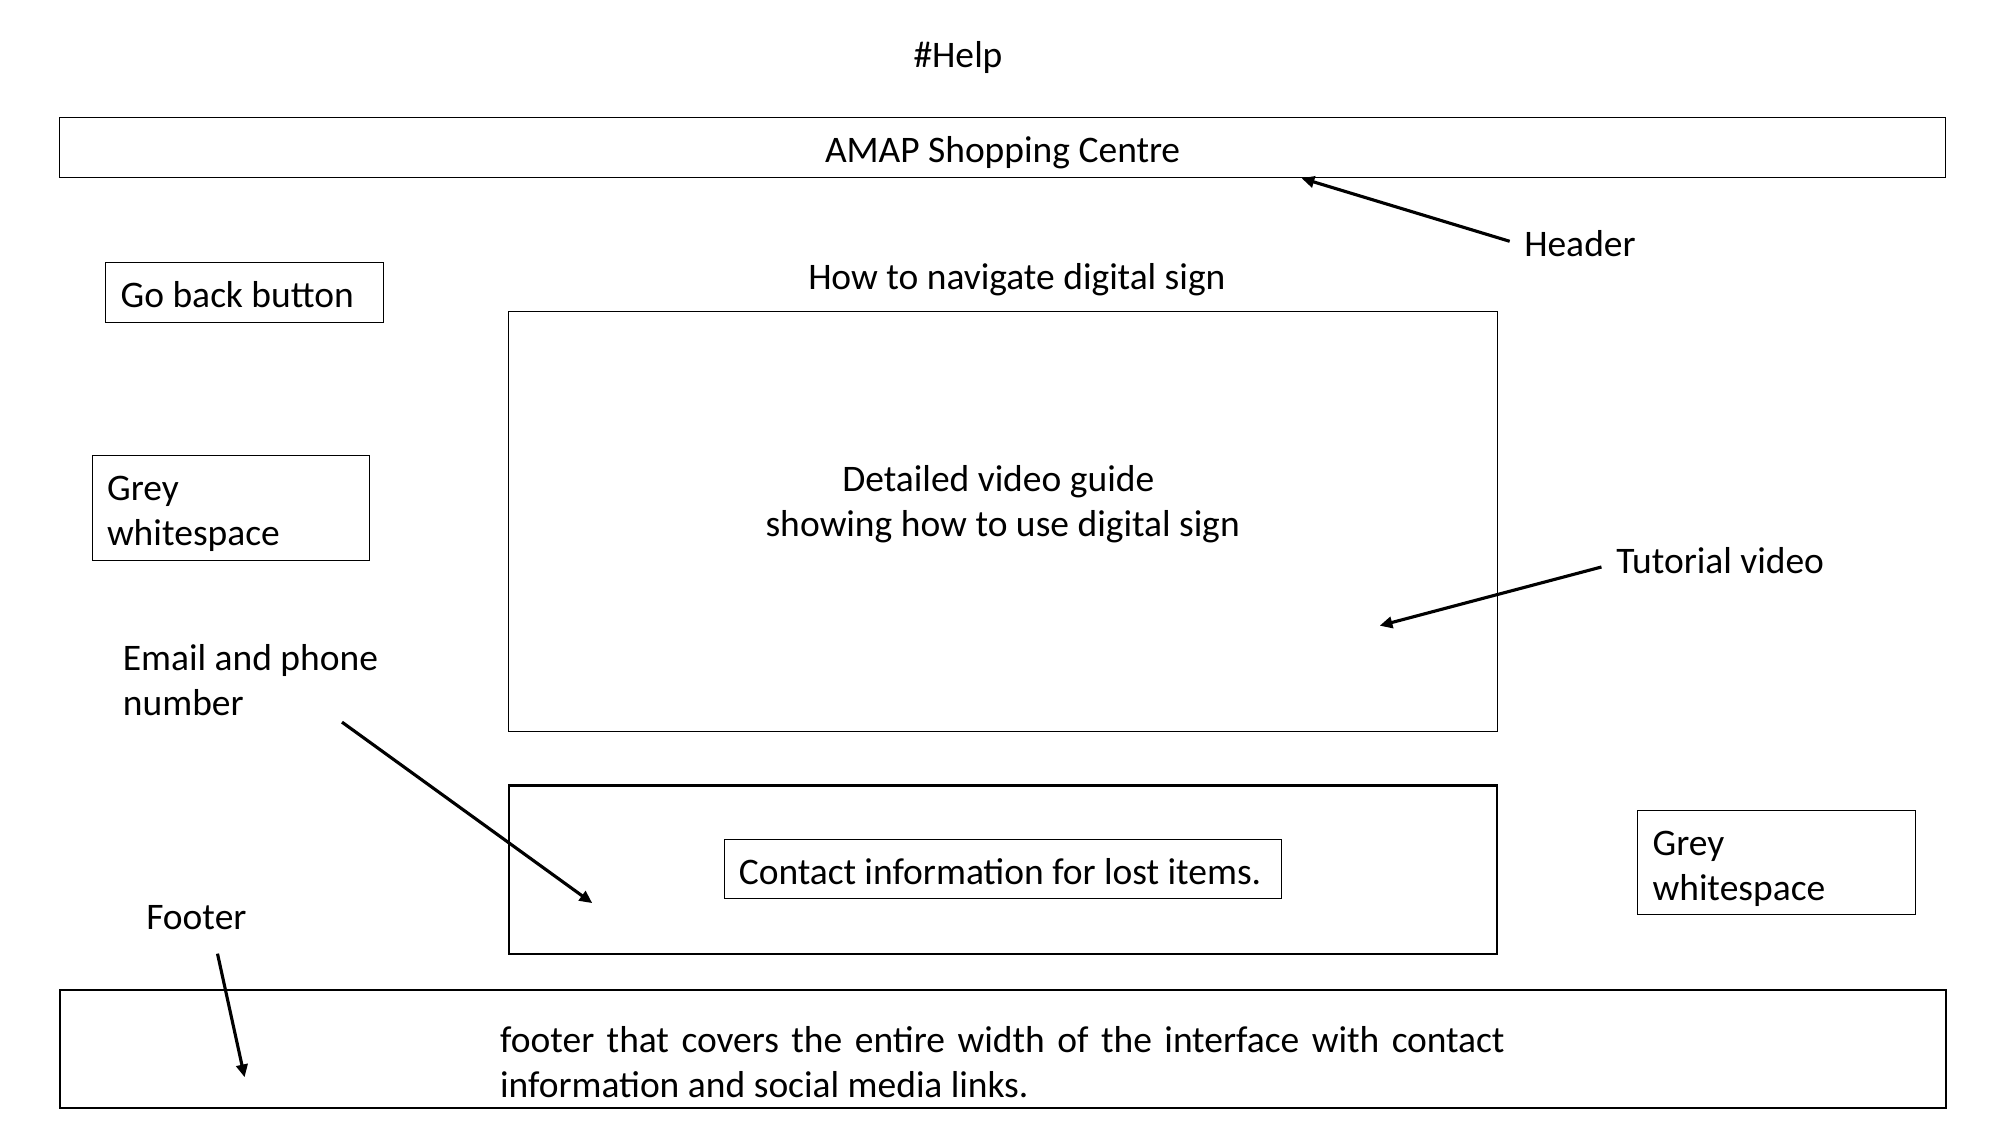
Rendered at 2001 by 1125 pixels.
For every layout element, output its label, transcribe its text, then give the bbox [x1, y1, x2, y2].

text_box Go back button [105, 262, 384, 323]
text_box [59, 989, 1947, 1109]
text_box footer that covers the entire width of the interface with contact information and social media links. [485, 1007, 1521, 1112]
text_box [1379, 567, 1602, 626]
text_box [341, 722, 592, 903]
text_box Footer [131, 884, 509, 945]
text_box AMAP Shopping Centre [59, 117, 1946, 178]
text_box How to navigate digital sign [793, 244, 1272, 304]
text_box Detailed video guide showing how to use digital sign [508, 311, 1498, 732]
text_box [508, 784, 1498, 955]
text_box Tutorial video [1601, 528, 1859, 589]
text_box Grey whitespace [92, 455, 370, 561]
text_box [1301, 178, 1510, 242]
text_box Header [1509, 211, 1887, 272]
text_box Grey whitespace [1637, 810, 1916, 915]
text_box Email and phone number [108, 625, 486, 731]
text_box #Help [898, 22, 1021, 83]
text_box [217, 953, 245, 1077]
